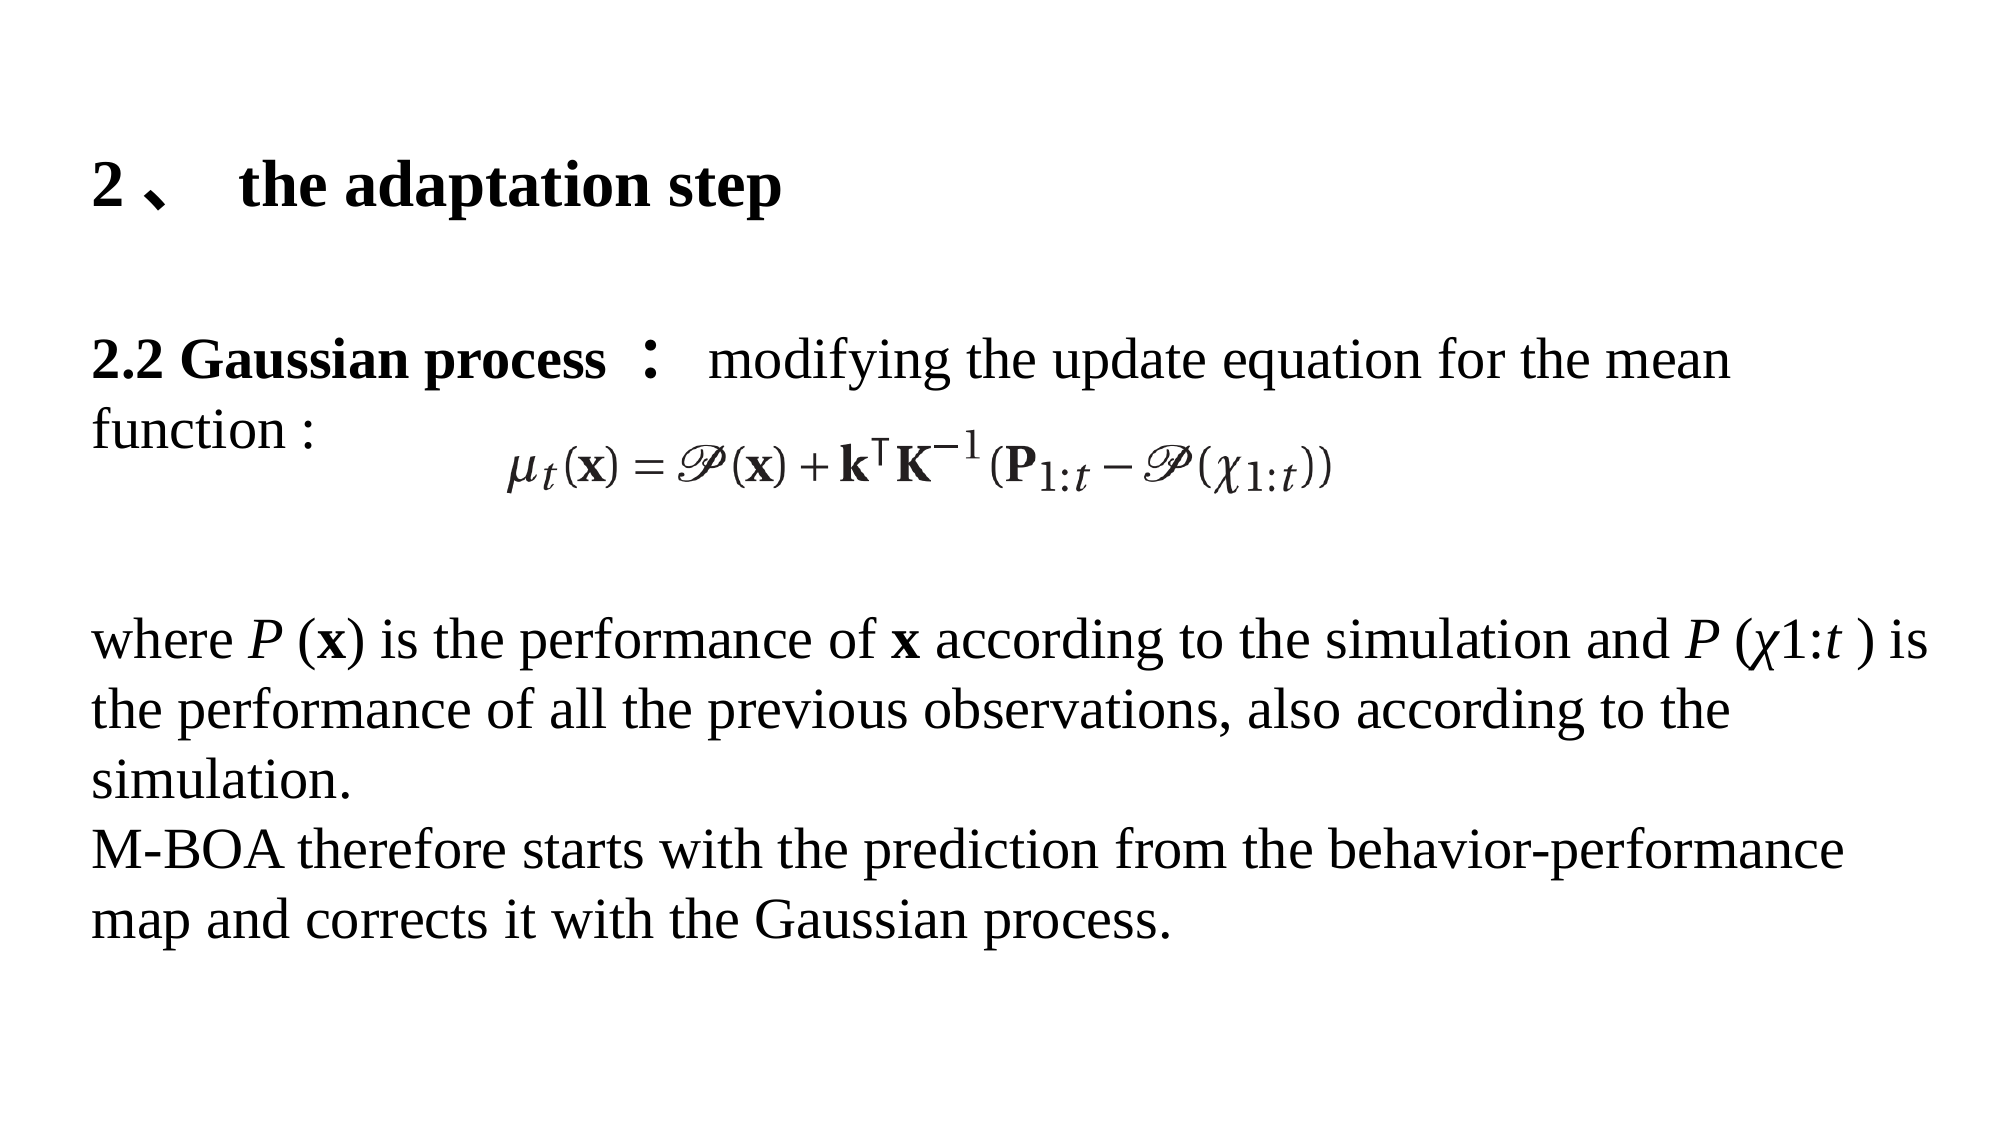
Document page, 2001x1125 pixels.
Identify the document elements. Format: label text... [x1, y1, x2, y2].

text_box 2.2 Gaussian process ：modifying the update equation for the mean function : where P (x) is the performance of x according to the simulation and P (χ1:t ) is the performance of all the previous observations, also according to the simulation. M-BOA therefore starts with the prediction from the behavior-performance map and corrects it with the Gaussian process. [77, 312, 1971, 958]
text_box 2、 the adaptation step [77, 132, 1957, 227]
picture [485, 415, 1342, 519]
